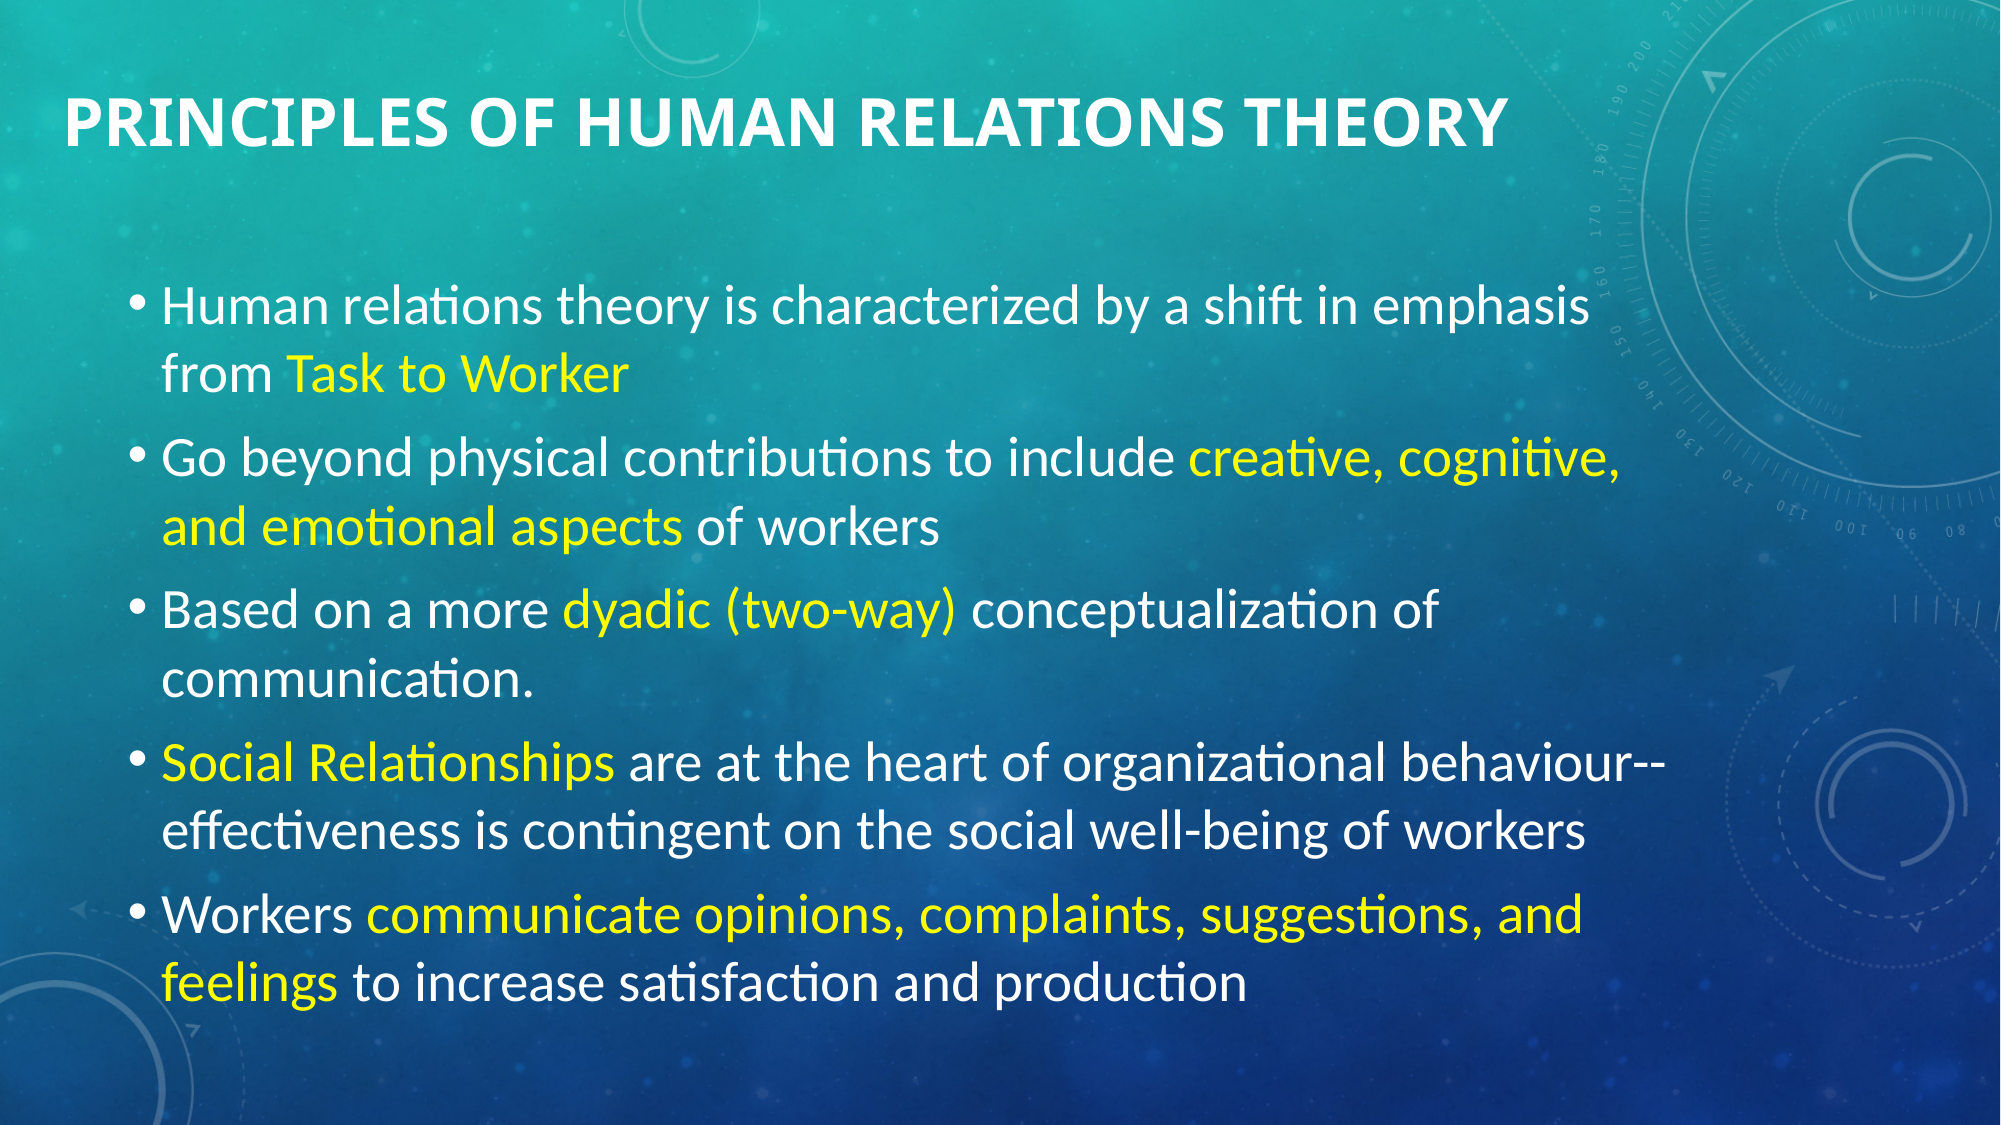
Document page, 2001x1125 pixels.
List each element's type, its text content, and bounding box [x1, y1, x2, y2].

picture [0, 0, 2001, 1125]
title Principles of Human Relations Theory [47, 0, 1709, 239]
list Human relations theory is characterized by a shift in emphasis from Task to Worker Go beyond physical contributions to include creative, cognitive, and emotional aspects of workers Based on a more dyadic (two-way) conceptualization of communication. Social Relationships are at the heart of organizational behaviour--effectiveness is contingent on the social well-being of workers Workers communicate opinions, complaints, suggestions, and feelings to increase satisfaction and production [112, 259, 1709, 1036]
